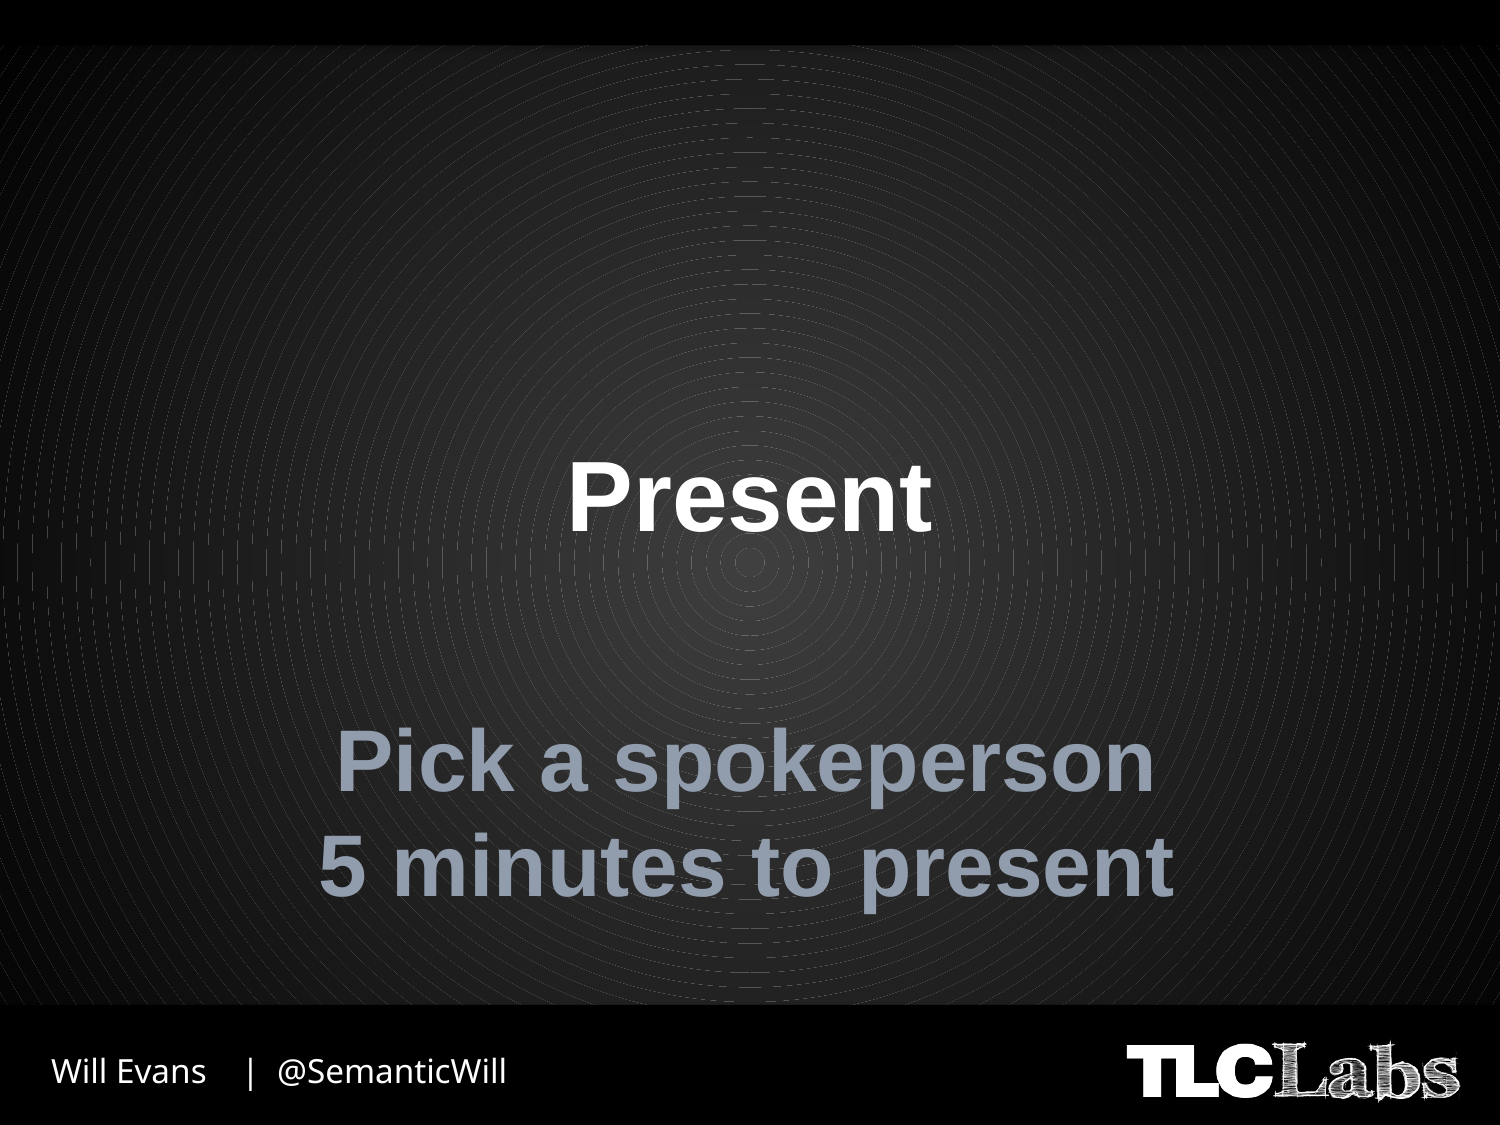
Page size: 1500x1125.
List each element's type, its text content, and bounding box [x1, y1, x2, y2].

title Present [0, 397, 1500, 585]
text_box Pick a spokeperson 5 minutes to present [143, 667, 1351, 951]
picture [1106, 1028, 1500, 1112]
